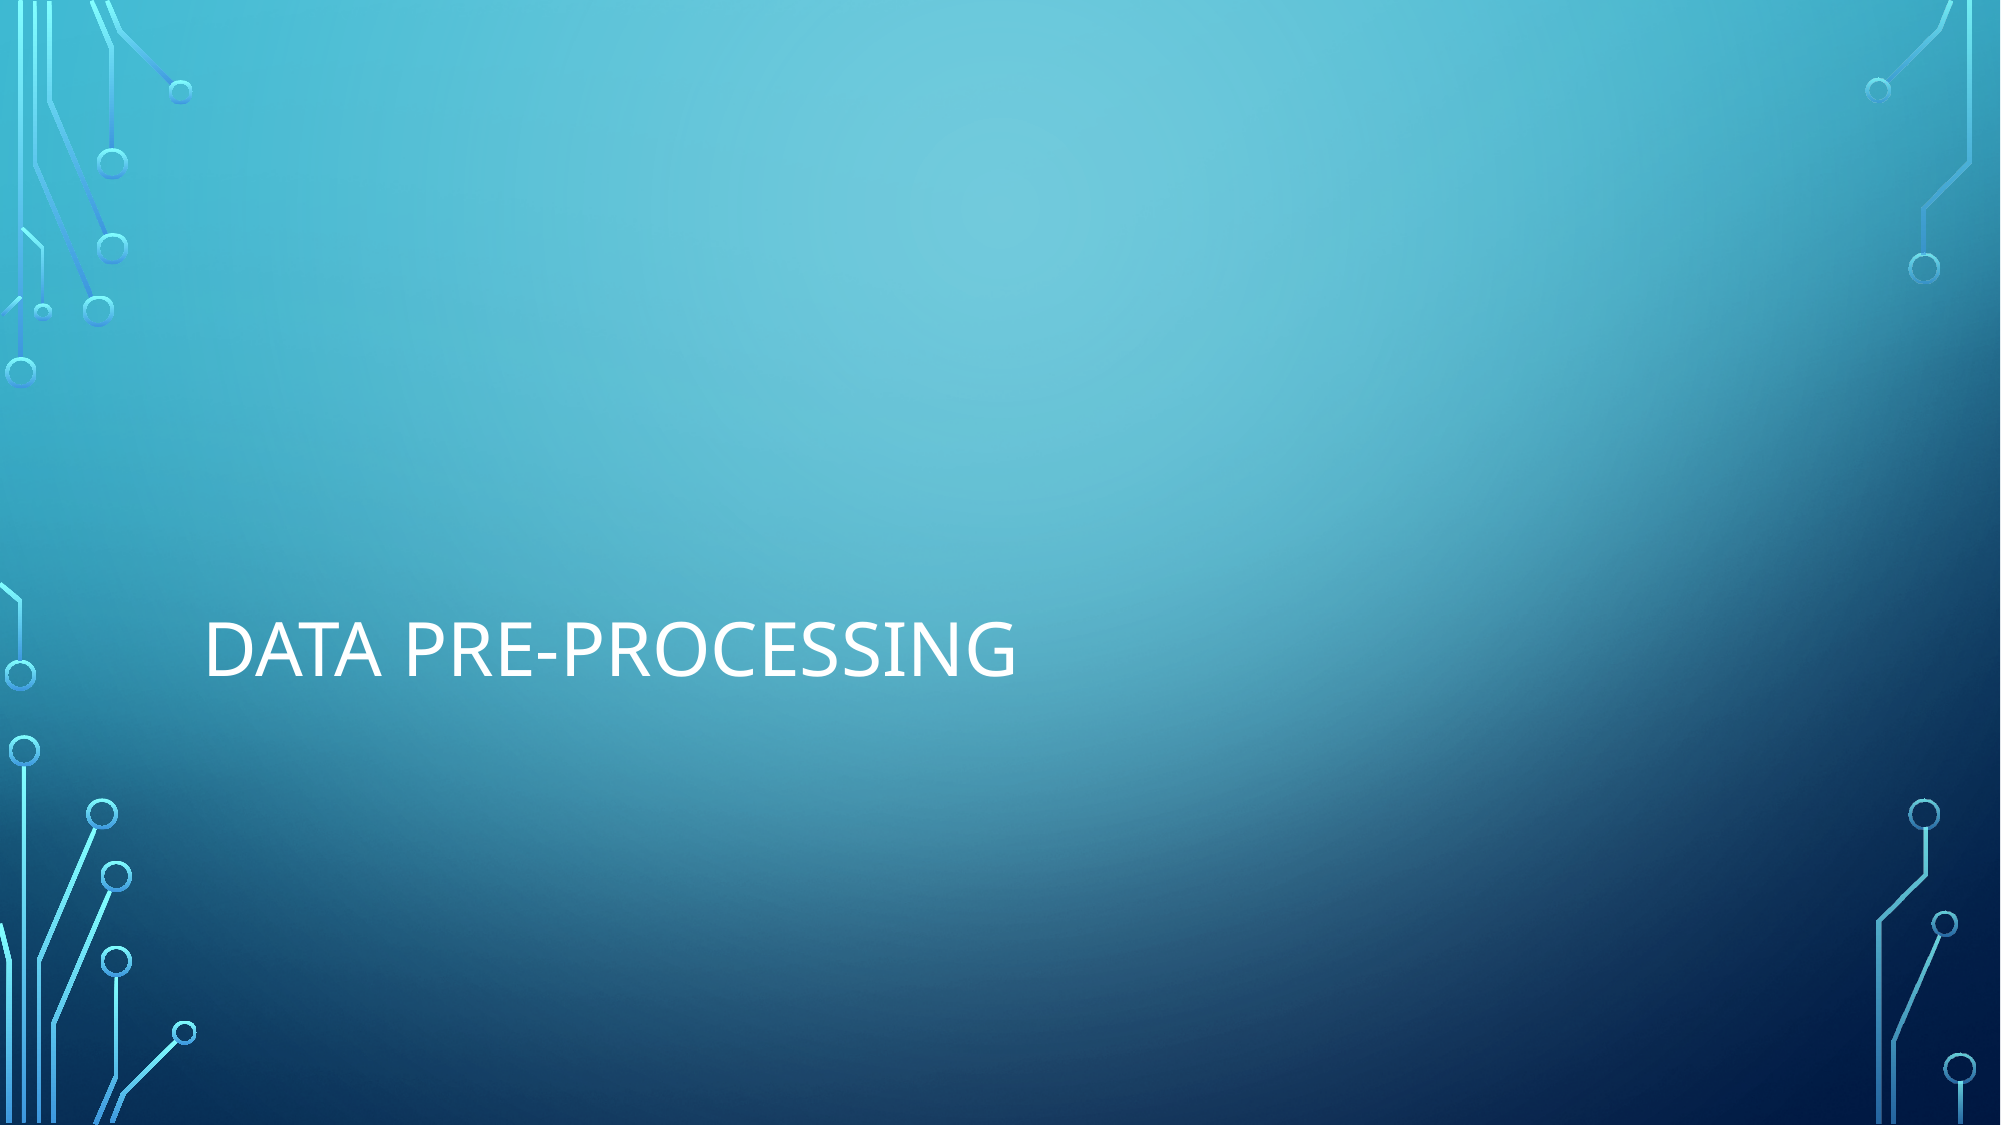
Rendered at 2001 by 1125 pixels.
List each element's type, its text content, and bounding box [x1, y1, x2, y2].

title DATA PRE-PRocessing [187, 232, 1813, 701]
